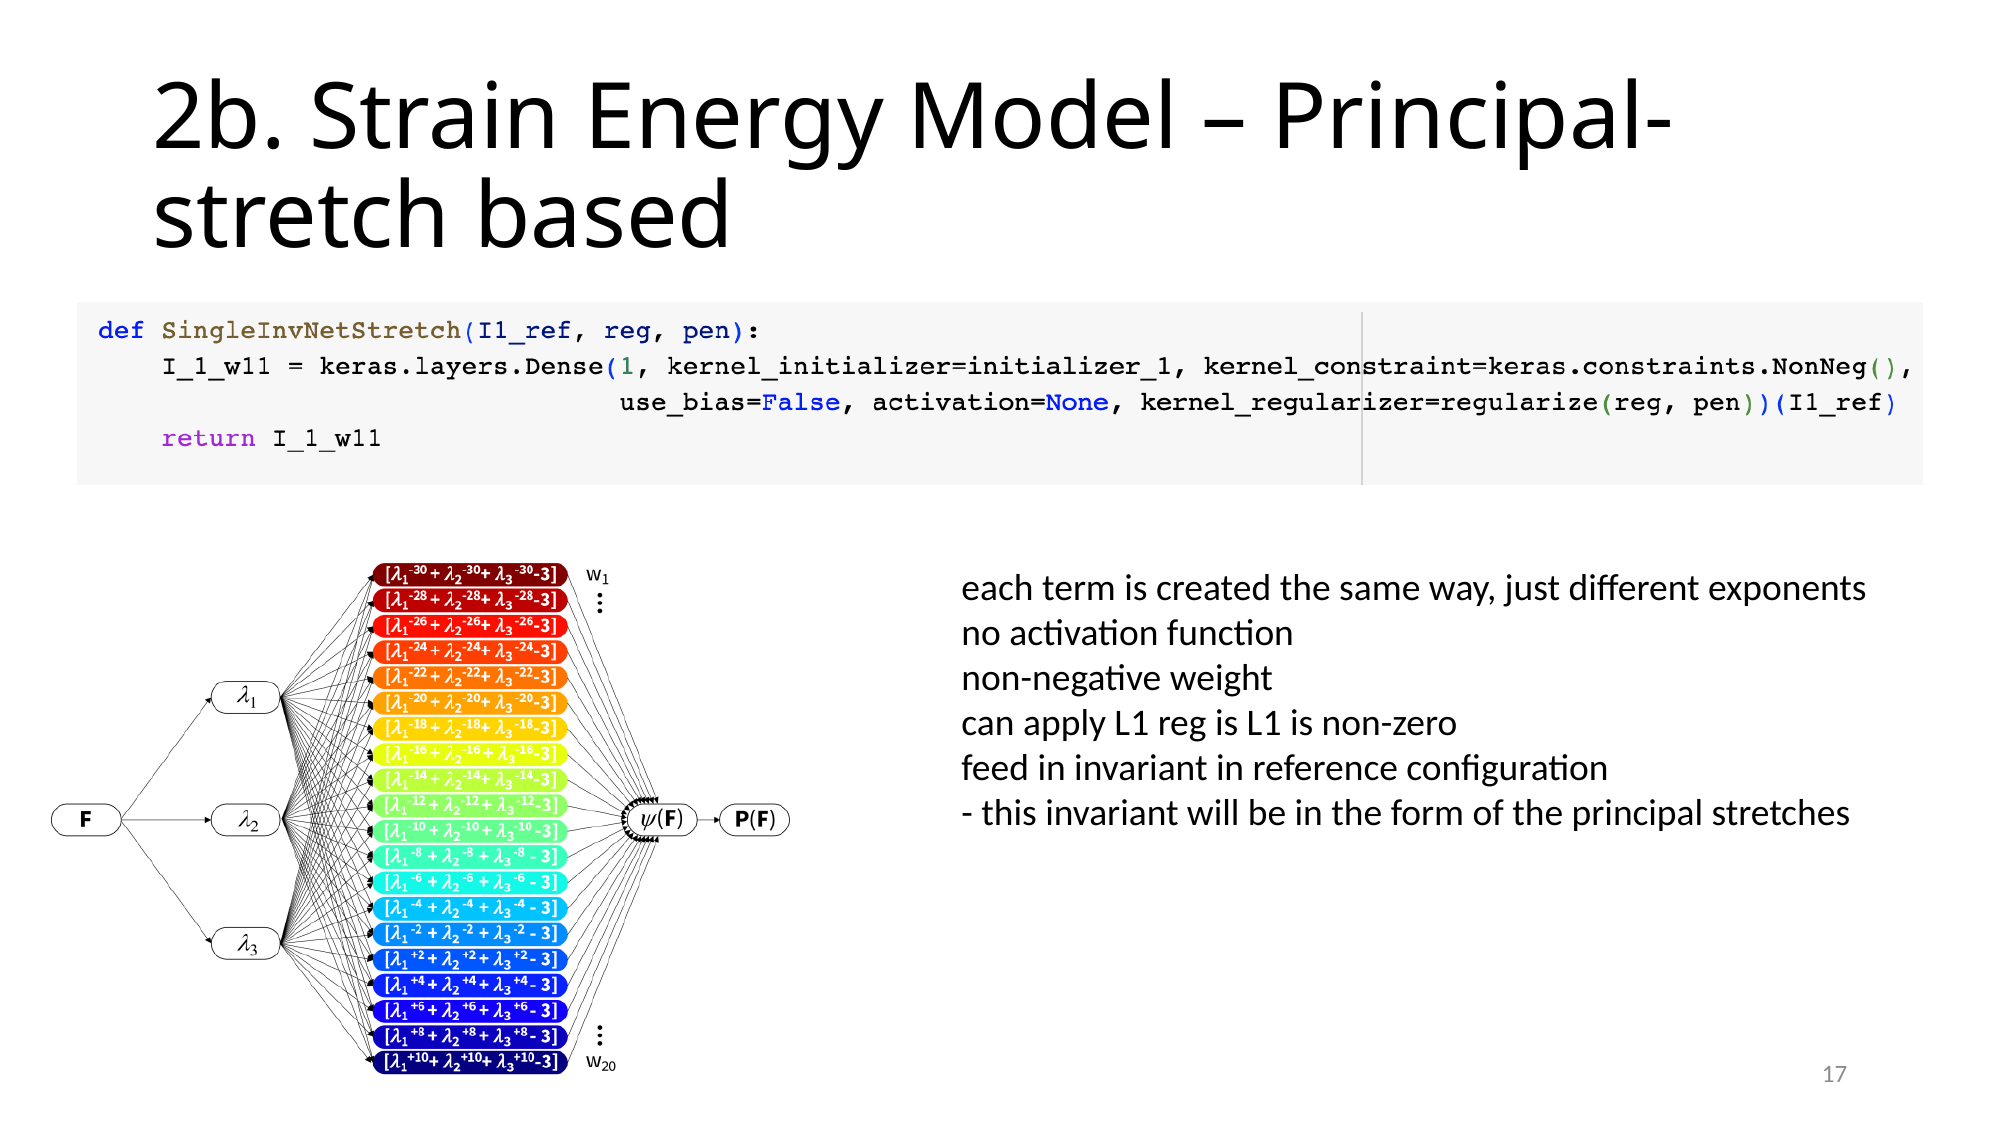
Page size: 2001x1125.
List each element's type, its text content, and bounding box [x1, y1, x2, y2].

title 2b. Strain Energy Model – Principal-stretch based [137, 59, 1863, 278]
picture [77, 302, 1923, 485]
text_box each term is created the same way, just different exponents no activation function non-negative weight can apply L1 reg is L1 is non-zero feed in invariant in reference configuration - this invariant will be in the form of the principal stretches [946, 555, 1883, 841]
picture [43, 555, 796, 1080]
slide_number 17 [1412, 1042, 1863, 1103]
